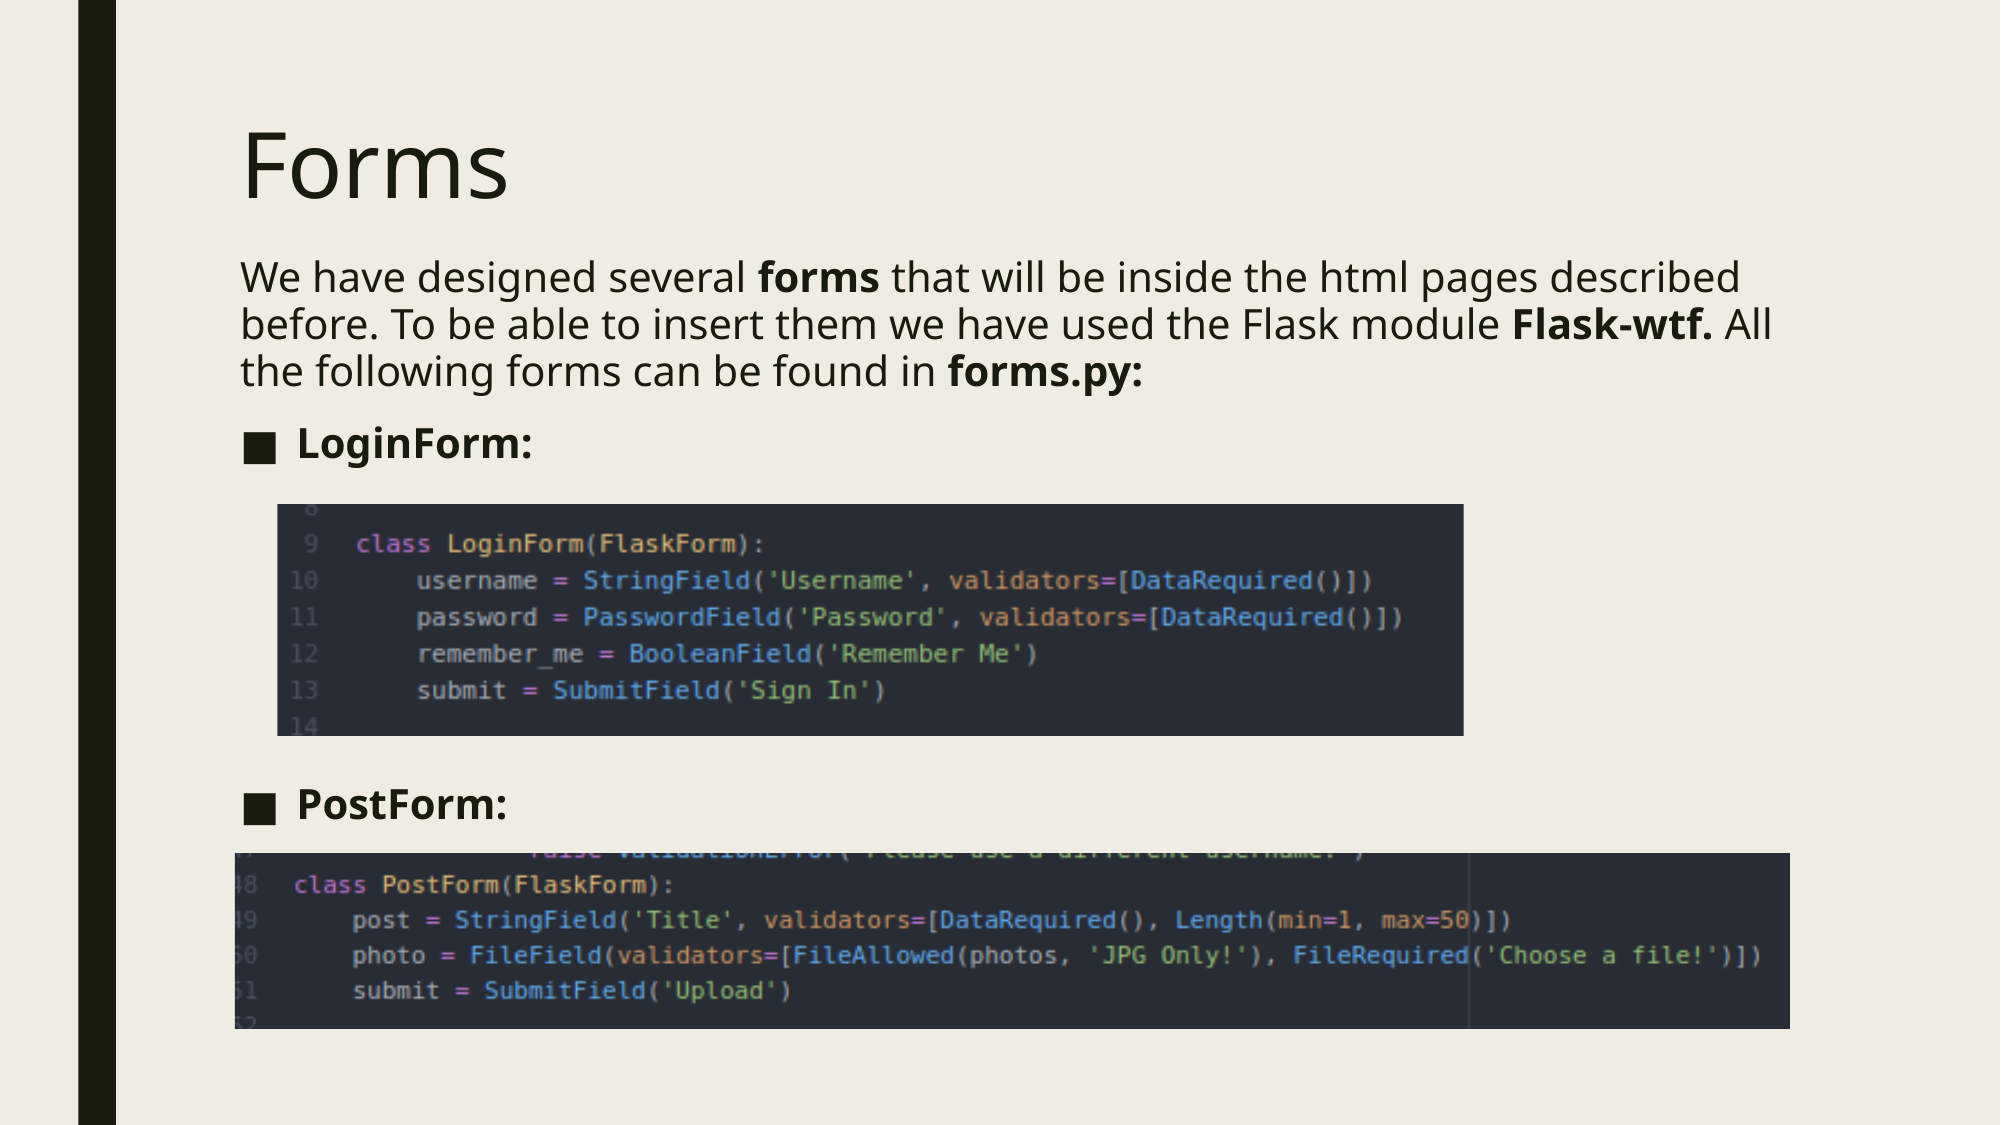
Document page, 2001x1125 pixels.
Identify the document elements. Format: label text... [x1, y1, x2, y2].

list We have designed several forms that will be inside the html pages described before. To be able to insert them we have used the Flask module Flask-wtf. All the following forms can be found in forms.py: LoginForm: PostForm: [225, 247, 1800, 1104]
title Forms [225, 112, 1800, 247]
picture [277, 504, 1464, 736]
picture [234, 853, 1790, 1029]
